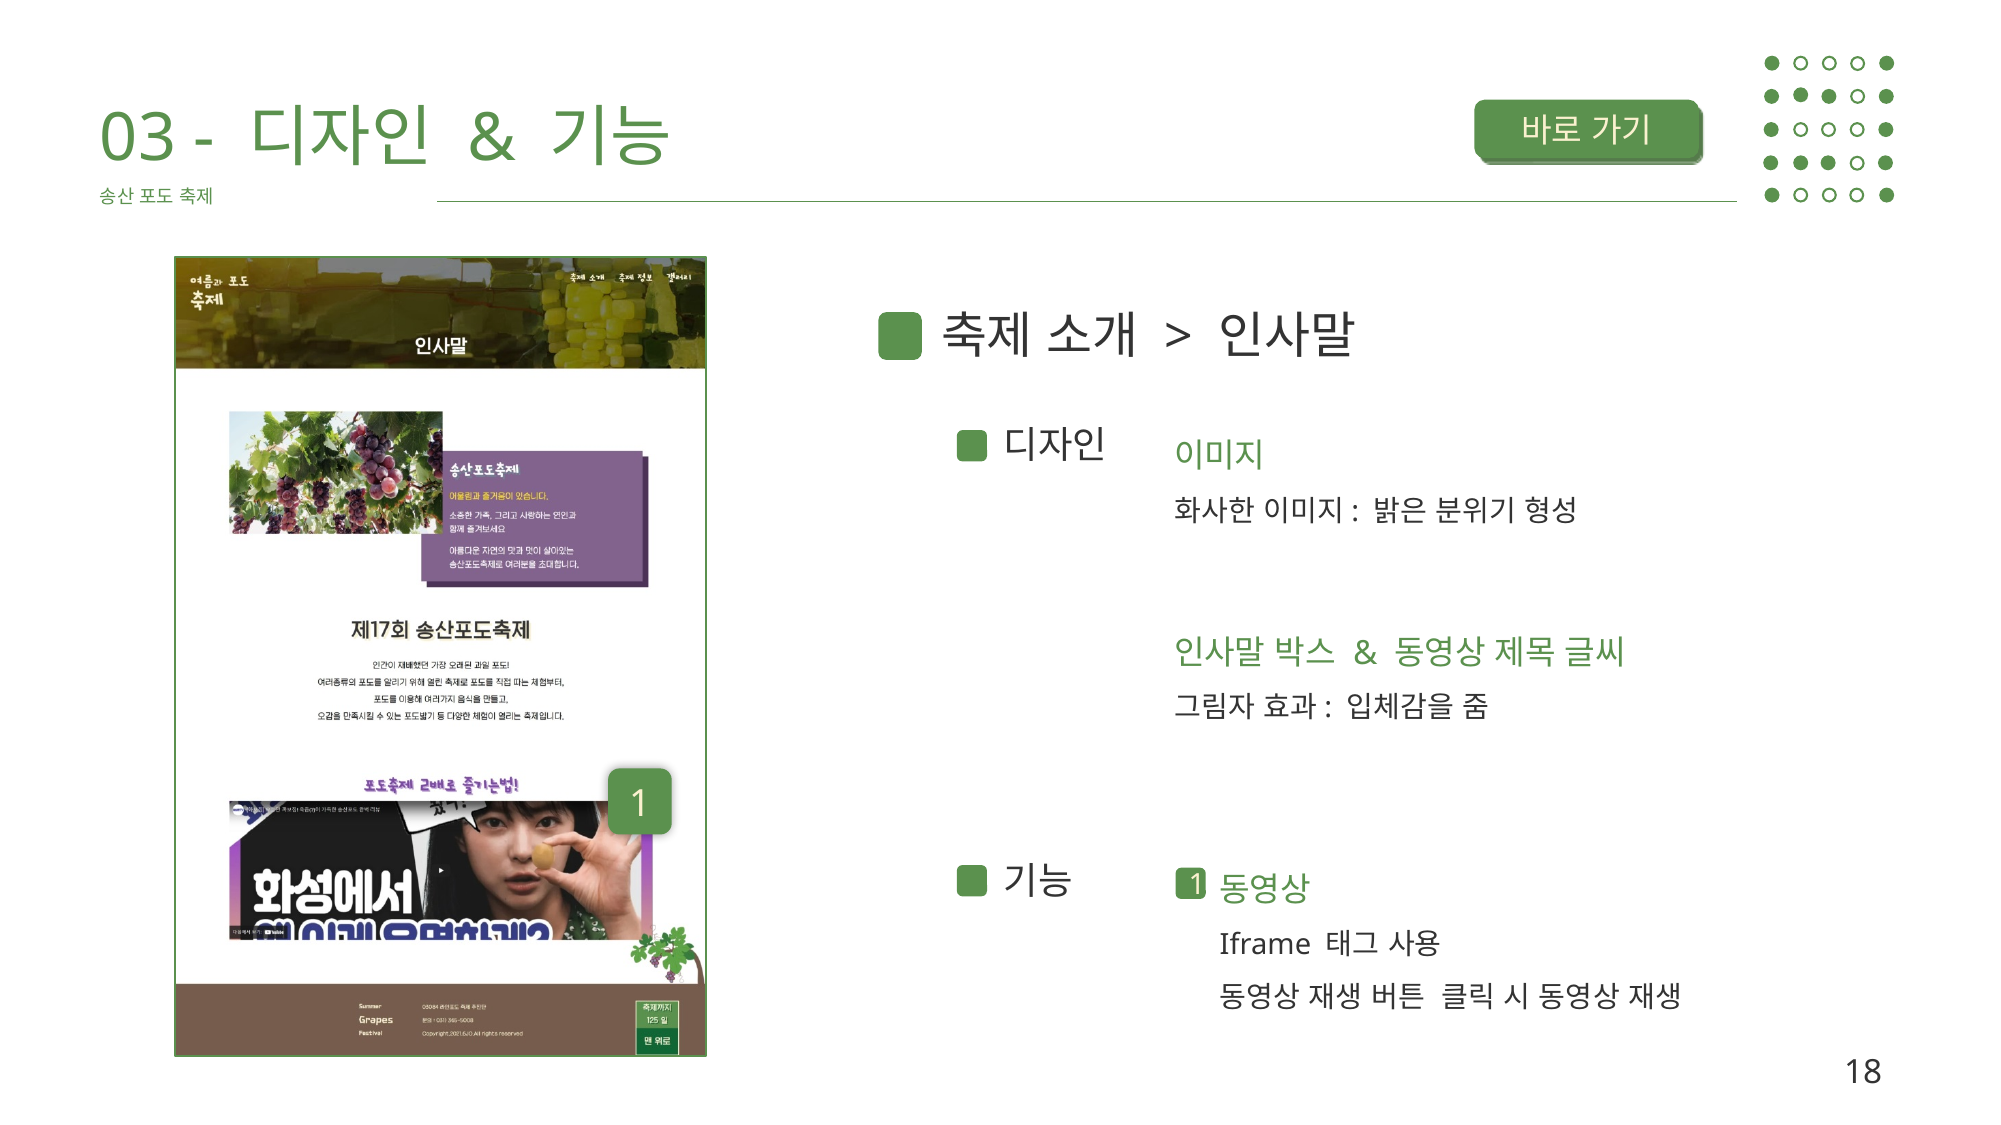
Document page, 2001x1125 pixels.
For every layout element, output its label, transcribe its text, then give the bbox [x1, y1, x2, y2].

text_box [1763, 122, 1779, 138]
text_box [1764, 88, 1780, 104]
text_box [1879, 55, 1895, 71]
text_box [1793, 187, 1809, 203]
text_box [1877, 155, 1893, 171]
text_box [1793, 87, 1809, 103]
text_box [1879, 187, 1895, 203]
text_box [1820, 155, 1836, 171]
text_box [1849, 122, 1865, 138]
text_box [1850, 88, 1866, 104]
text_box [1849, 187, 1865, 203]
text_box [1821, 187, 1837, 203]
text_box [1821, 55, 1837, 71]
text_box [1849, 155, 1865, 171]
text_box [1793, 155, 1809, 171]
text_box [1821, 88, 1837, 104]
text_box [1821, 122, 1837, 138]
text_box [1878, 88, 1894, 104]
text_box [1793, 55, 1809, 71]
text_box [879, 295, 1698, 1017]
text_box [1793, 122, 1809, 138]
text_box 바로 가기 [1474, 99, 1699, 159]
text_box [1763, 155, 1779, 171]
text_box [1764, 187, 1780, 203]
slide_number 18 [1829, 1042, 1961, 1103]
text_box 03 - 디자인 & 기능 송산 포도 축제 [85, 46, 1028, 216]
text_box [1850, 56, 1866, 72]
picture [176, 257, 705, 1055]
text_box [1878, 122, 1894, 138]
text_box [1764, 55, 1780, 71]
